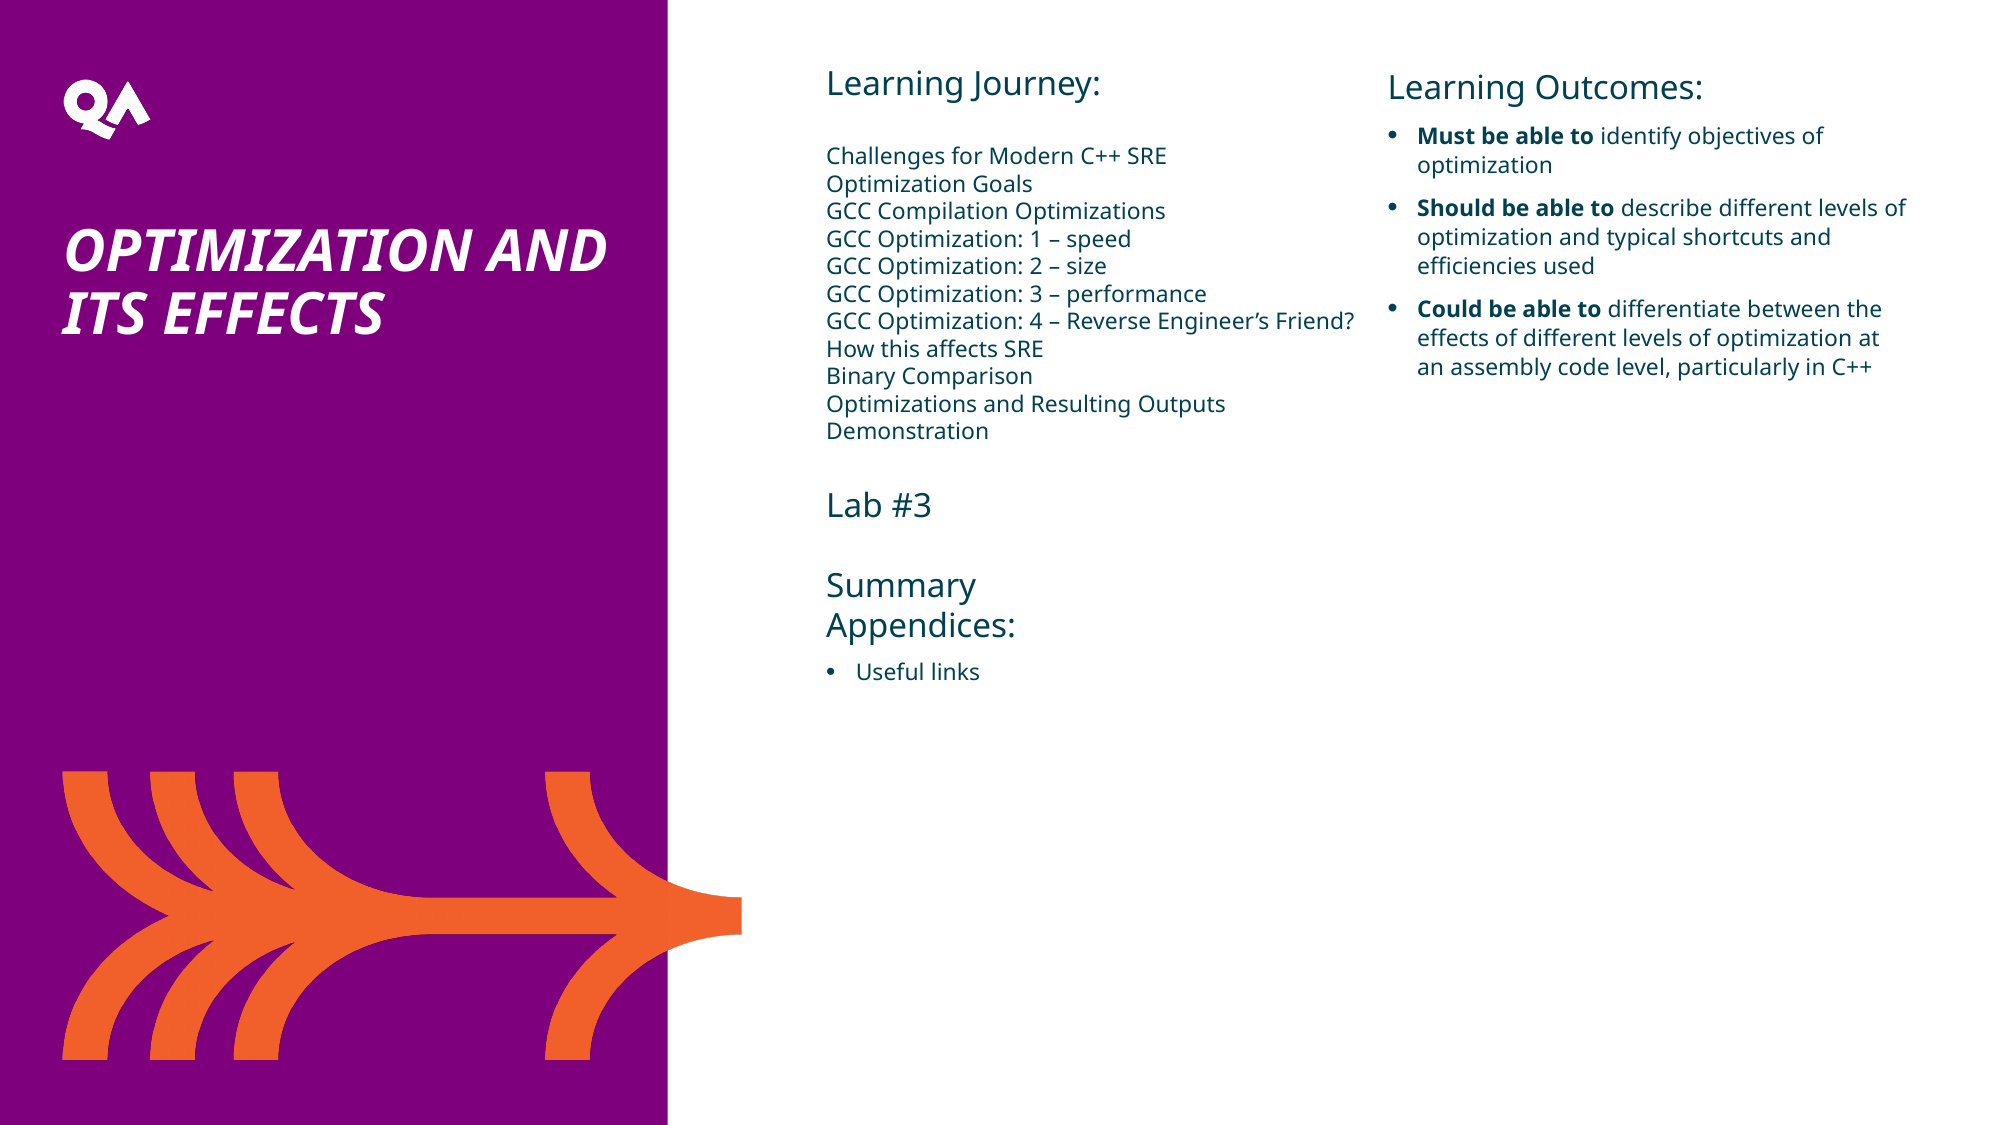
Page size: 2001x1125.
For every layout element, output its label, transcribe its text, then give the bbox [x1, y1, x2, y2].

list Learning Outcomes: Must be able to identify objectives of optimization Should be able to describe different levels of optimization and typical shortcuts and efficiencies used Could be able to differentiate between the effects of different levels of optimization at an assembly code level, particularly in C++ [1387, 66, 1908, 829]
list Optimization and its effects [63, 221, 628, 673]
picture [53, 67, 161, 143]
list Learning Journey: Challenges for Modern C++ SRE Optimization Goals GCC Compilation Optimizations GCC Optimization: 1 – speed GCC Optimization: 2 – size GCC Optimization: 3 – performance GCC Optimization: 4 – Reverse Engineer’s Friend? How this affects SRE Binary Comparison Optimizations and Resulting Outputs Demonstration Lab #3 Summary Appendices: Useful links [826, 62, 1388, 1065]
picture [45, 756, 742, 1076]
